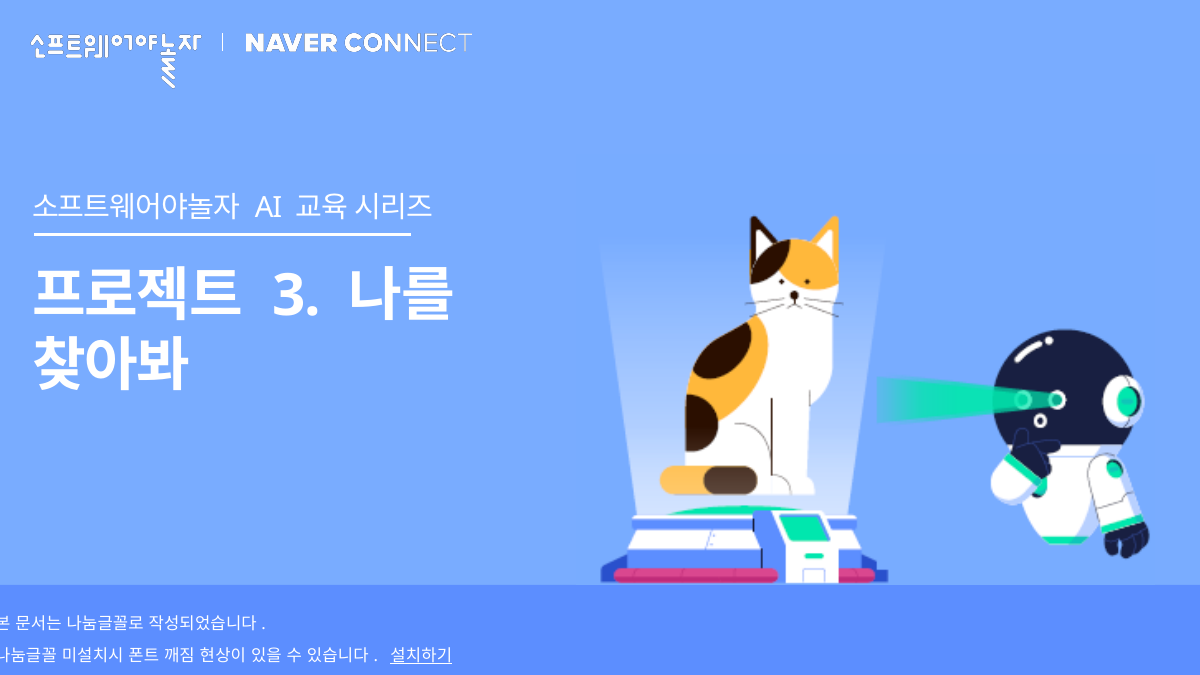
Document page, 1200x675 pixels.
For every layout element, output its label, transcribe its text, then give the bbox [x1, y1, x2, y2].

picture [246, 33, 472, 52]
text_box 프로젝트 3. 나를 찾아봐 [17, 249, 576, 405]
text_box 본 문서는 나눔글꼴로 작성되었습니다. 나눔글꼴 미설치시 폰트 깨짐 현상이 있을 수 있습니다. 설치하기 [0, 595, 918, 675]
picture [15, 18, 217, 104]
picture [576, 154, 1155, 585]
text_box [0, 584, 1200, 675]
text_box 소프트웨어야놀자 AI 교육 시리즈 [17, 180, 576, 231]
text_box [0, 0, 1200, 584]
